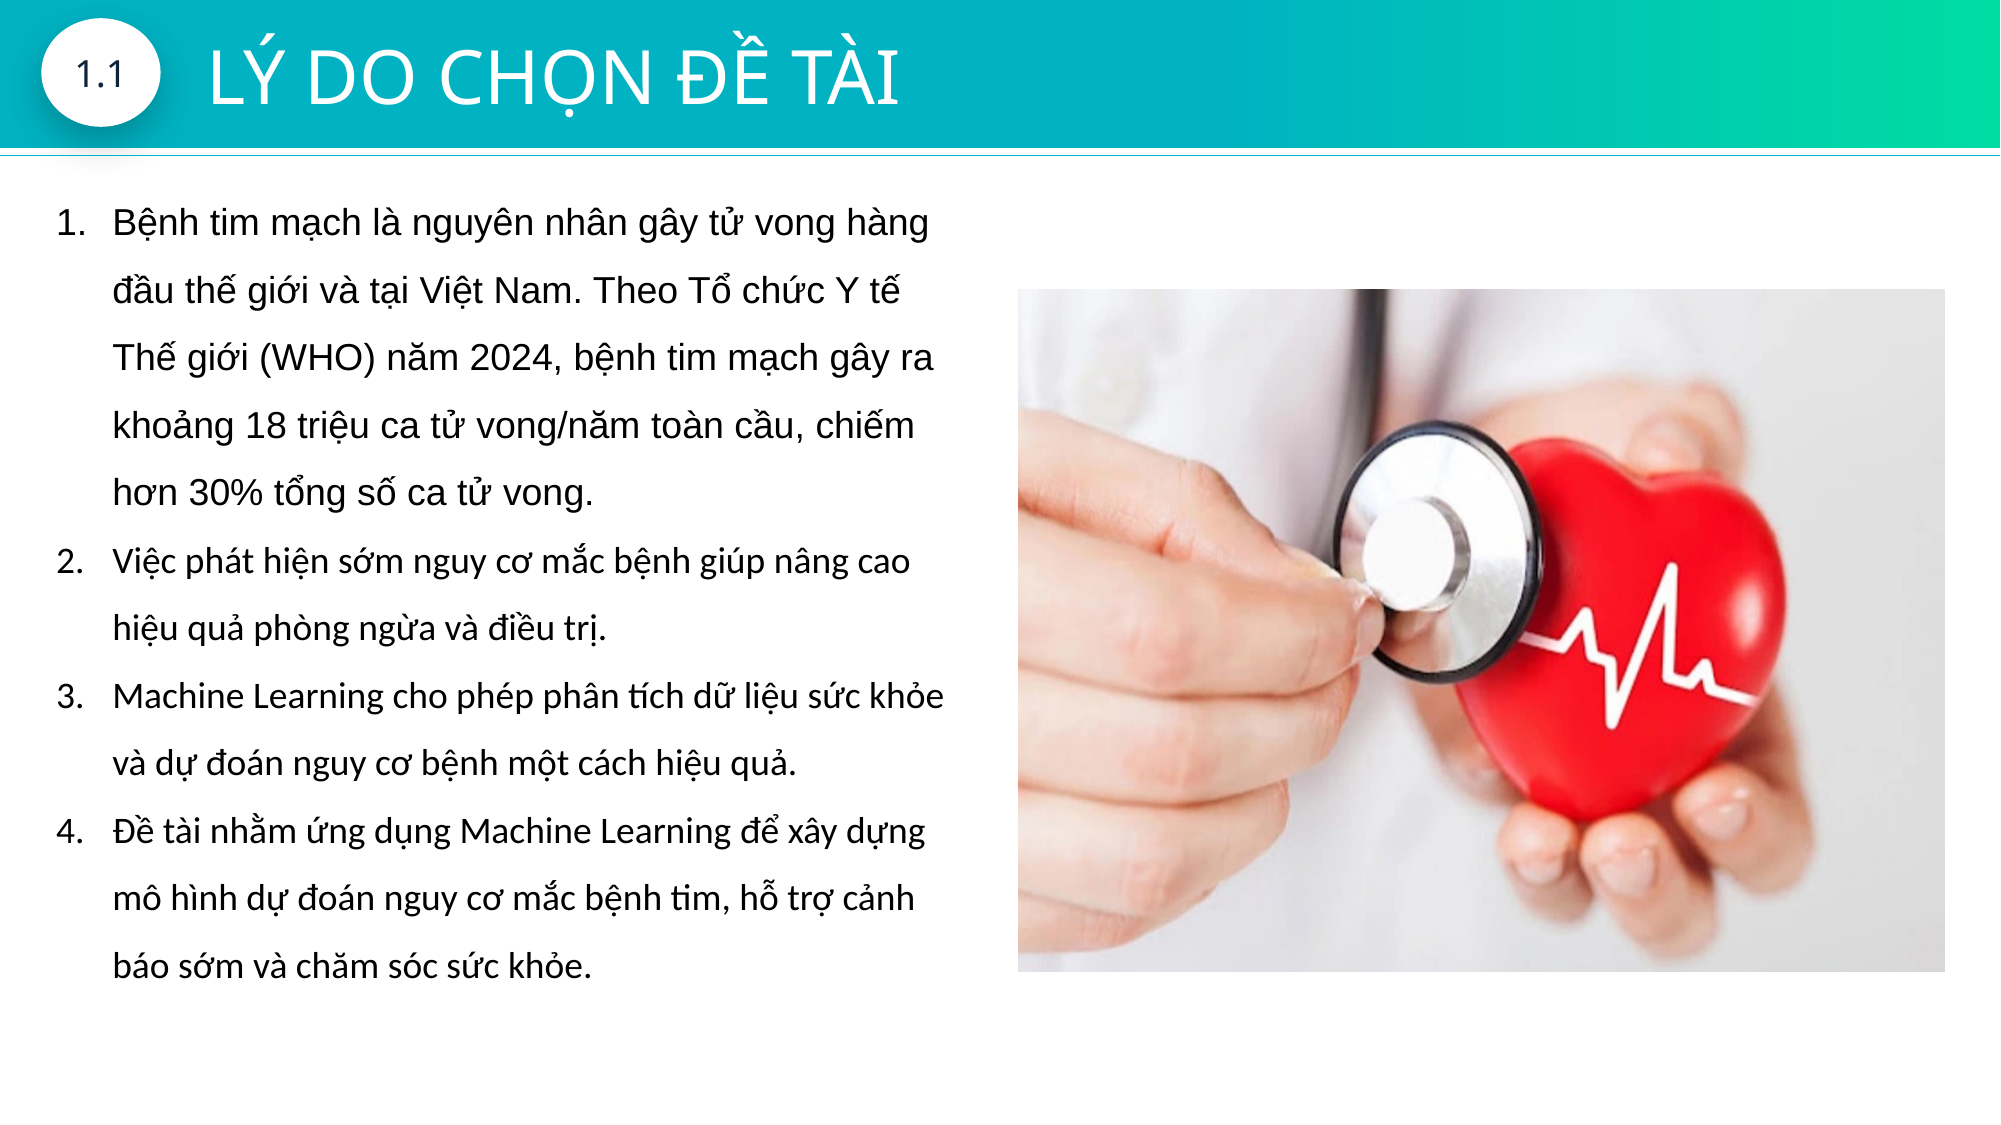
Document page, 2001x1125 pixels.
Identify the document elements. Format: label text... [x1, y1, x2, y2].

text_box 1.1 [40, 17, 162, 128]
text_box LÝ DO CHỌN ĐỀ TÀI [191, 21, 1019, 127]
text_box [0, 0, 2000, 149]
text_box Bệnh tim mạch là nguyên nhân gây tử vong hàng đầu thế giới và tại Việt Nam. Theo Tổ chức Y tế Thế giới (WHO) năm 2024, bệnh tim mạch gây ra khoảng 18 triệu ca tử vong/năm toàn cầu, chiếm hơn 30% tổng số ca tử vong. Việc phát hiện sớm nguy cơ mắc bệnh giúp nâng cao hiệu quả phòng ngừa và điều trị. Machine Learning cho phép phân tích dữ liệu sức khỏe và dự đoán nguy cơ bệnh một cách hiệu quả. Đề tài nhằm ứng dụng Machine Learning để xây dựng mô hình dự đoán nguy cơ mắc bệnh tim, hỗ trợ cảnh báo sớm và chăm sóc sức khỏe. [41, 168, 971, 994]
picture [1018, 289, 1946, 972]
